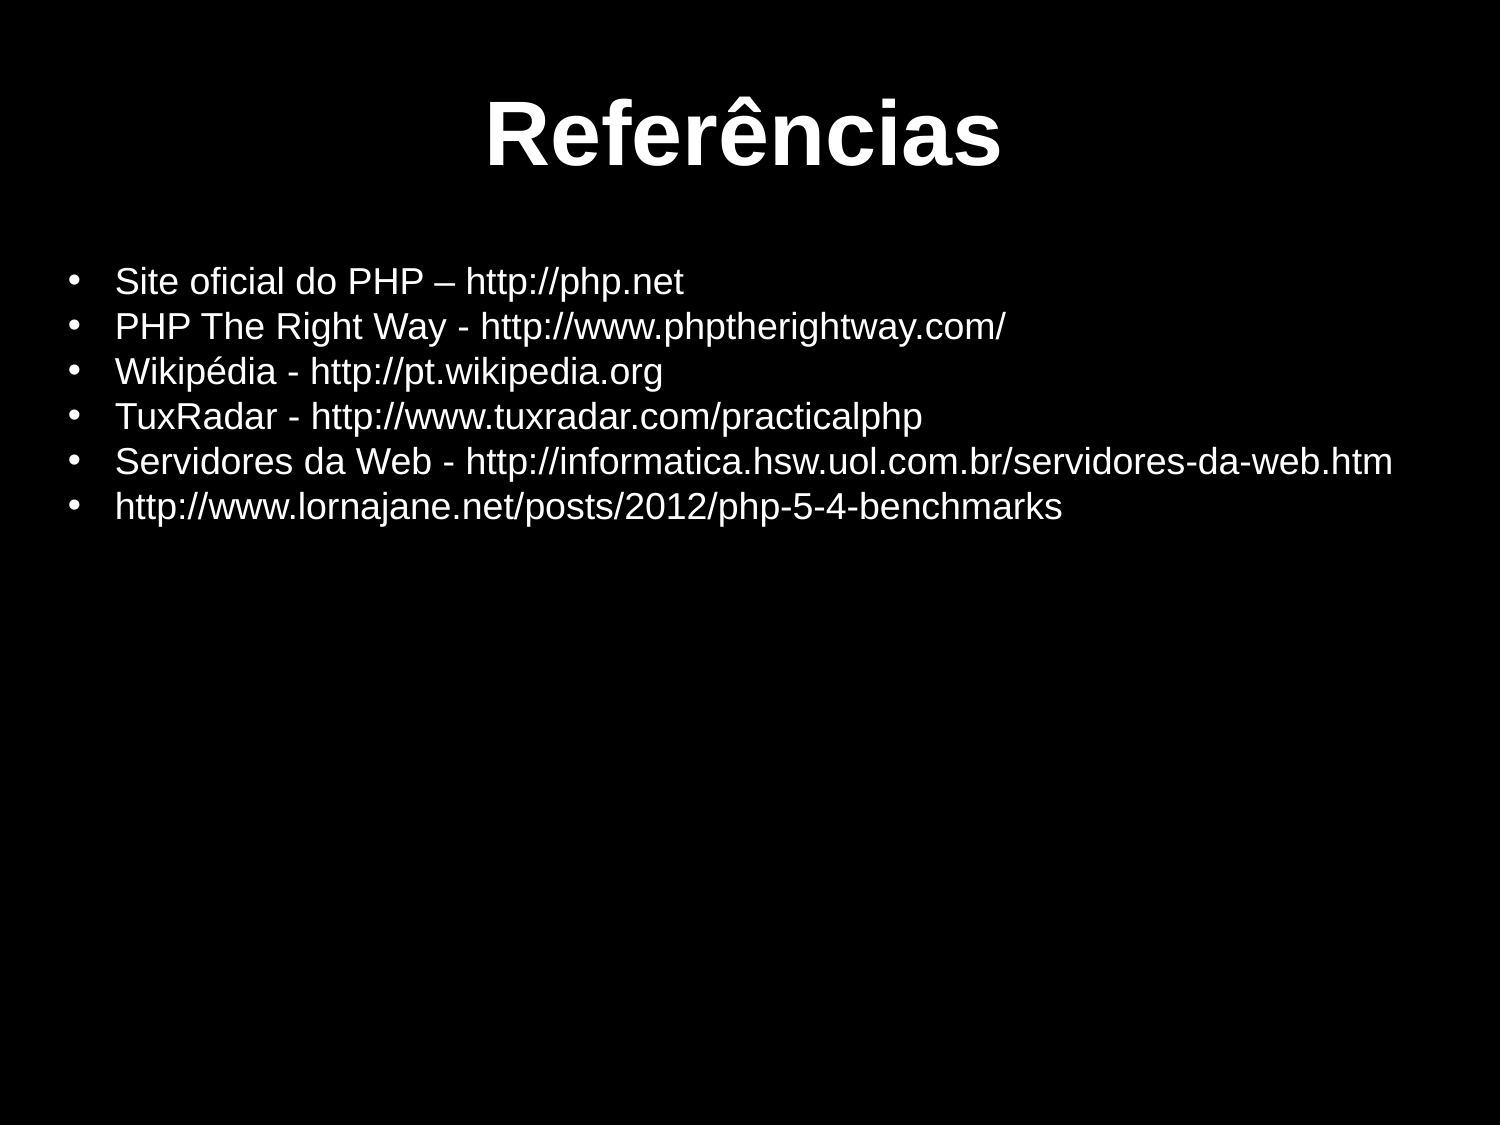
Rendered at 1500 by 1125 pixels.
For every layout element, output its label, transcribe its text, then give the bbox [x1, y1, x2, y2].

text_box Site oficial do PHP – http://php.net PHP The Right Way - http://www.phptherightway.com/ Wikipédia - http://pt.wikipedia.org TuxRadar - http://www.tuxradar.com/practicalphp Servidores da Web - http://informatica.hsw.uol.com.br/servidores-da-web.htm http://www.lornajane.net/posts/2012/php-5-4-benchmarks [53, 249, 1483, 534]
text_box Referências [53, 66, 1436, 191]
